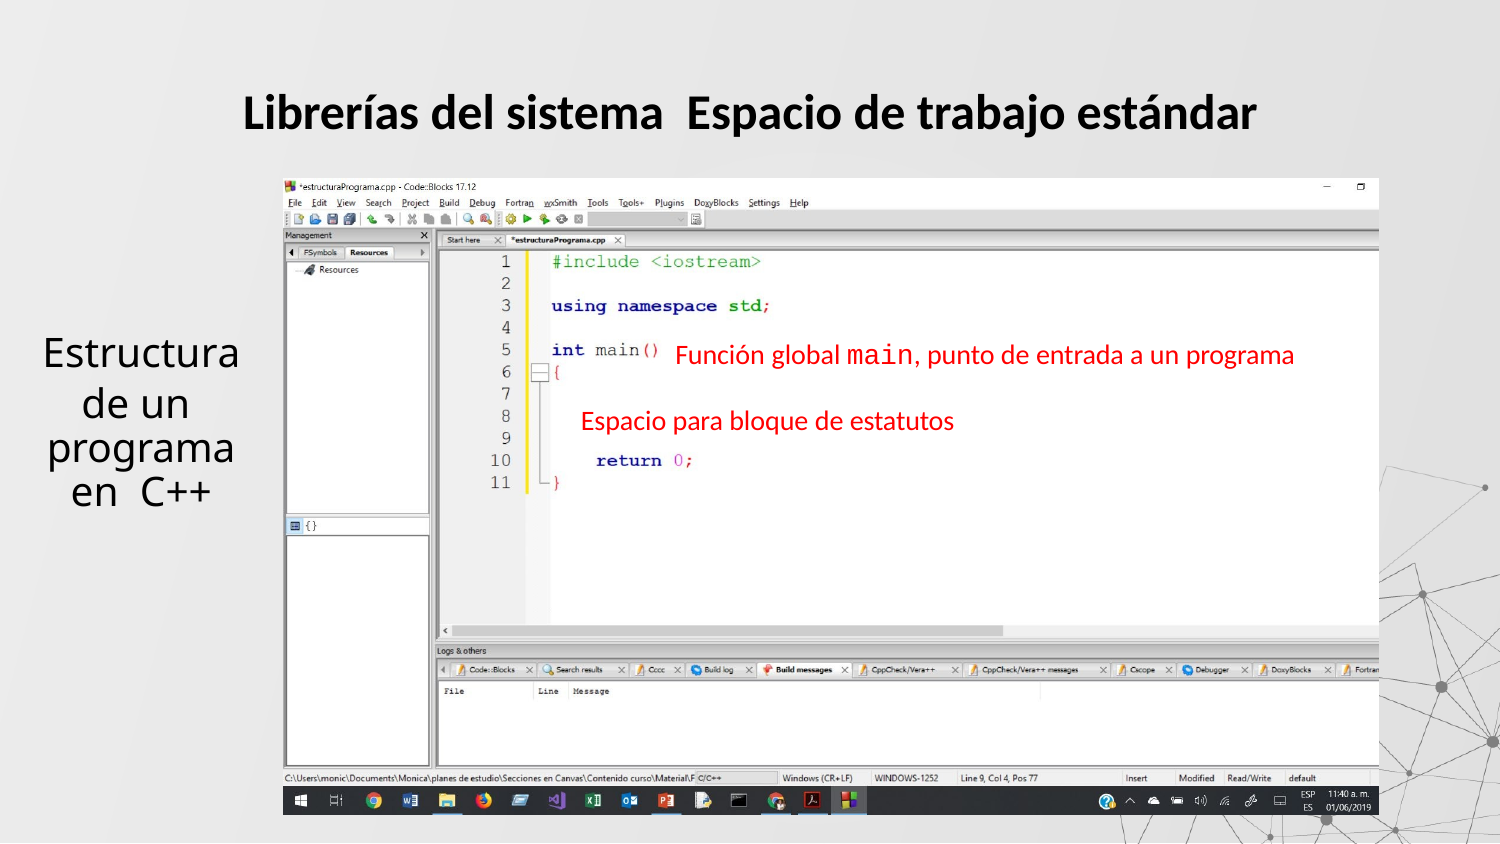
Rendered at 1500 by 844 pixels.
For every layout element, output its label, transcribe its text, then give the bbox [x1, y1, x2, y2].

title Librerías del sistema Espacio de trabajo estándar [197, 57, 1303, 201]
picture [0, 0, 1500, 844]
text_box Estructura de un programa en C++ [34, 324, 247, 515]
